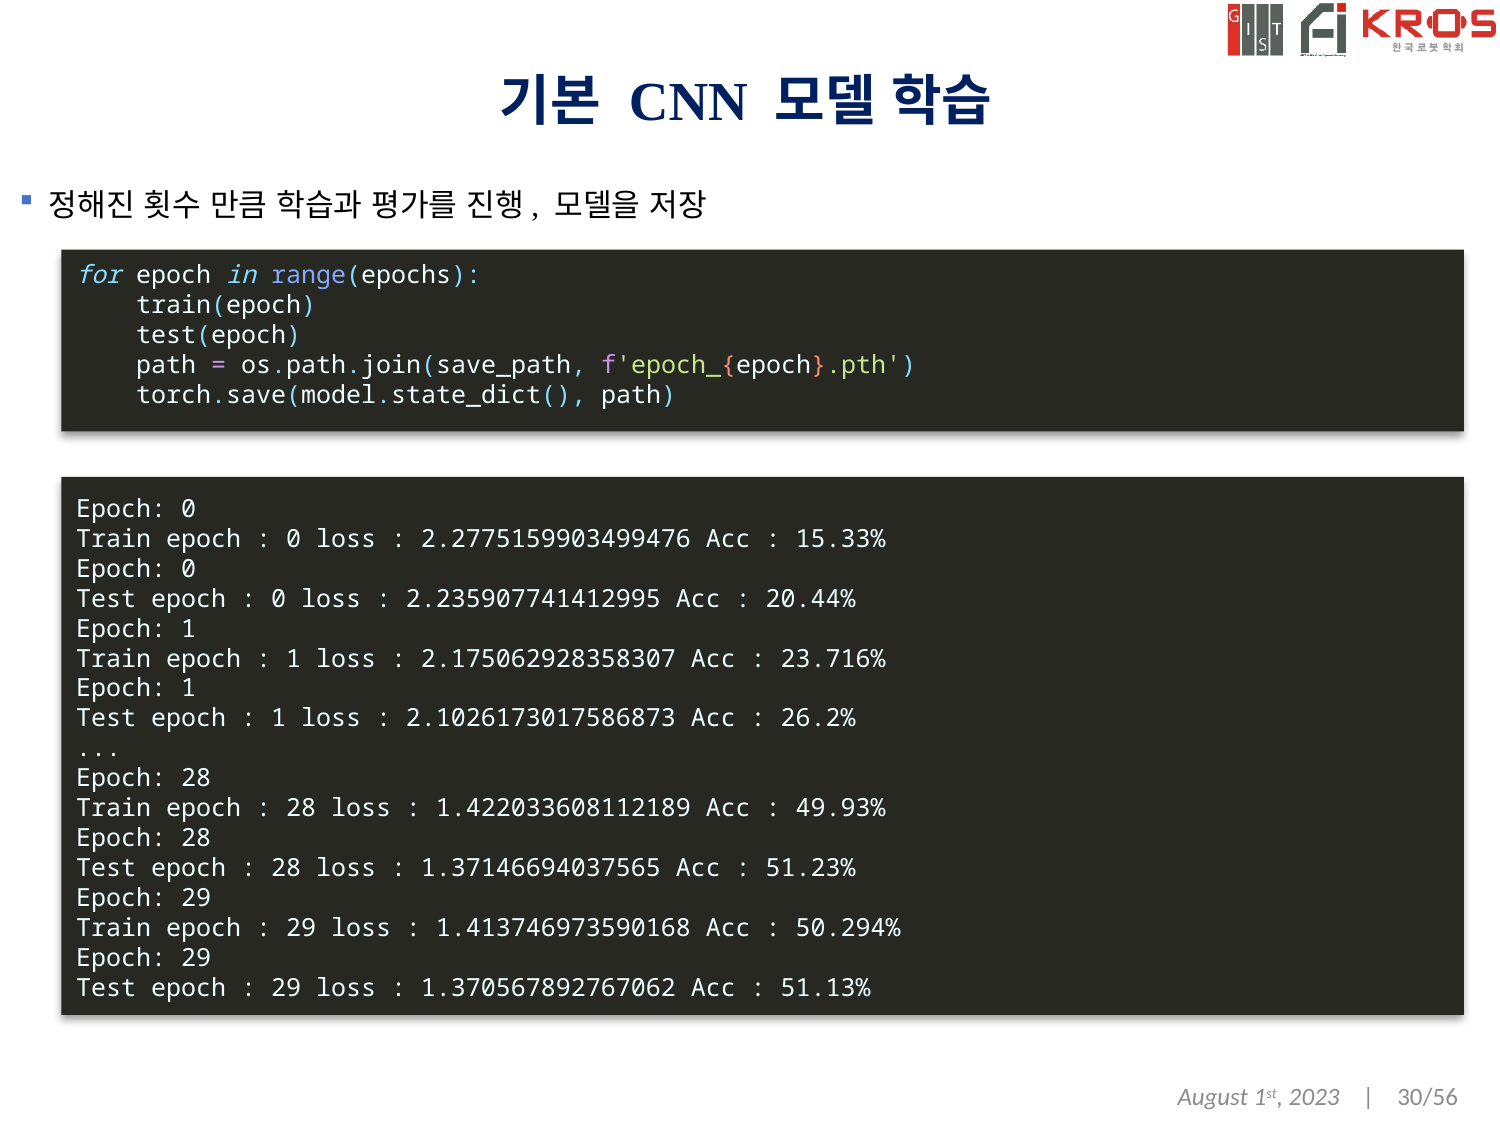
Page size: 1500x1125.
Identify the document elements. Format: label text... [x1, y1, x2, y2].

text_box [60, 476, 1465, 1016]
text_box [60, 249, 1465, 432]
picture [1227, 3, 1283, 51]
text_box 정해진 횟수 만큼 학습과 평가를 진행, 모델을 저장 [8, 179, 1464, 418]
picture [1358, 3, 1500, 57]
title 기본 CNN 모델 학습 [22, 51, 1478, 140]
picture [1295, 0, 1352, 51]
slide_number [1162, 1066, 1500, 1125]
text_box Epoch: 0 Train epoch : 0 loss : 2.2775159903499476 Acc : 15.33% Epoch: 0 Test epoch : 0 loss : 2.235907741412995 Acc : 20.44% Epoch: 1 Train epoch : 1 loss : 2.175062928358307 Acc : 23.716% Epoch: 1 Test epoch : 1 loss : 2.1026173017586873 Acc : 26.2% ... Epoch: 28 Train epoch : 28 loss : 1.422033608112189 Acc : 49.93% Epoch: 28 Test epoch : 28 loss : 1.37146694037565 Acc : 51.23% Epoch: 29 Train epoch : 29 loss : 1.413746973590168 Acc : 50.294% Epoch: 29 Test epoch : 29 loss : 1.370567892767062 Acc : 51.13% [61, 484, 1456, 1009]
